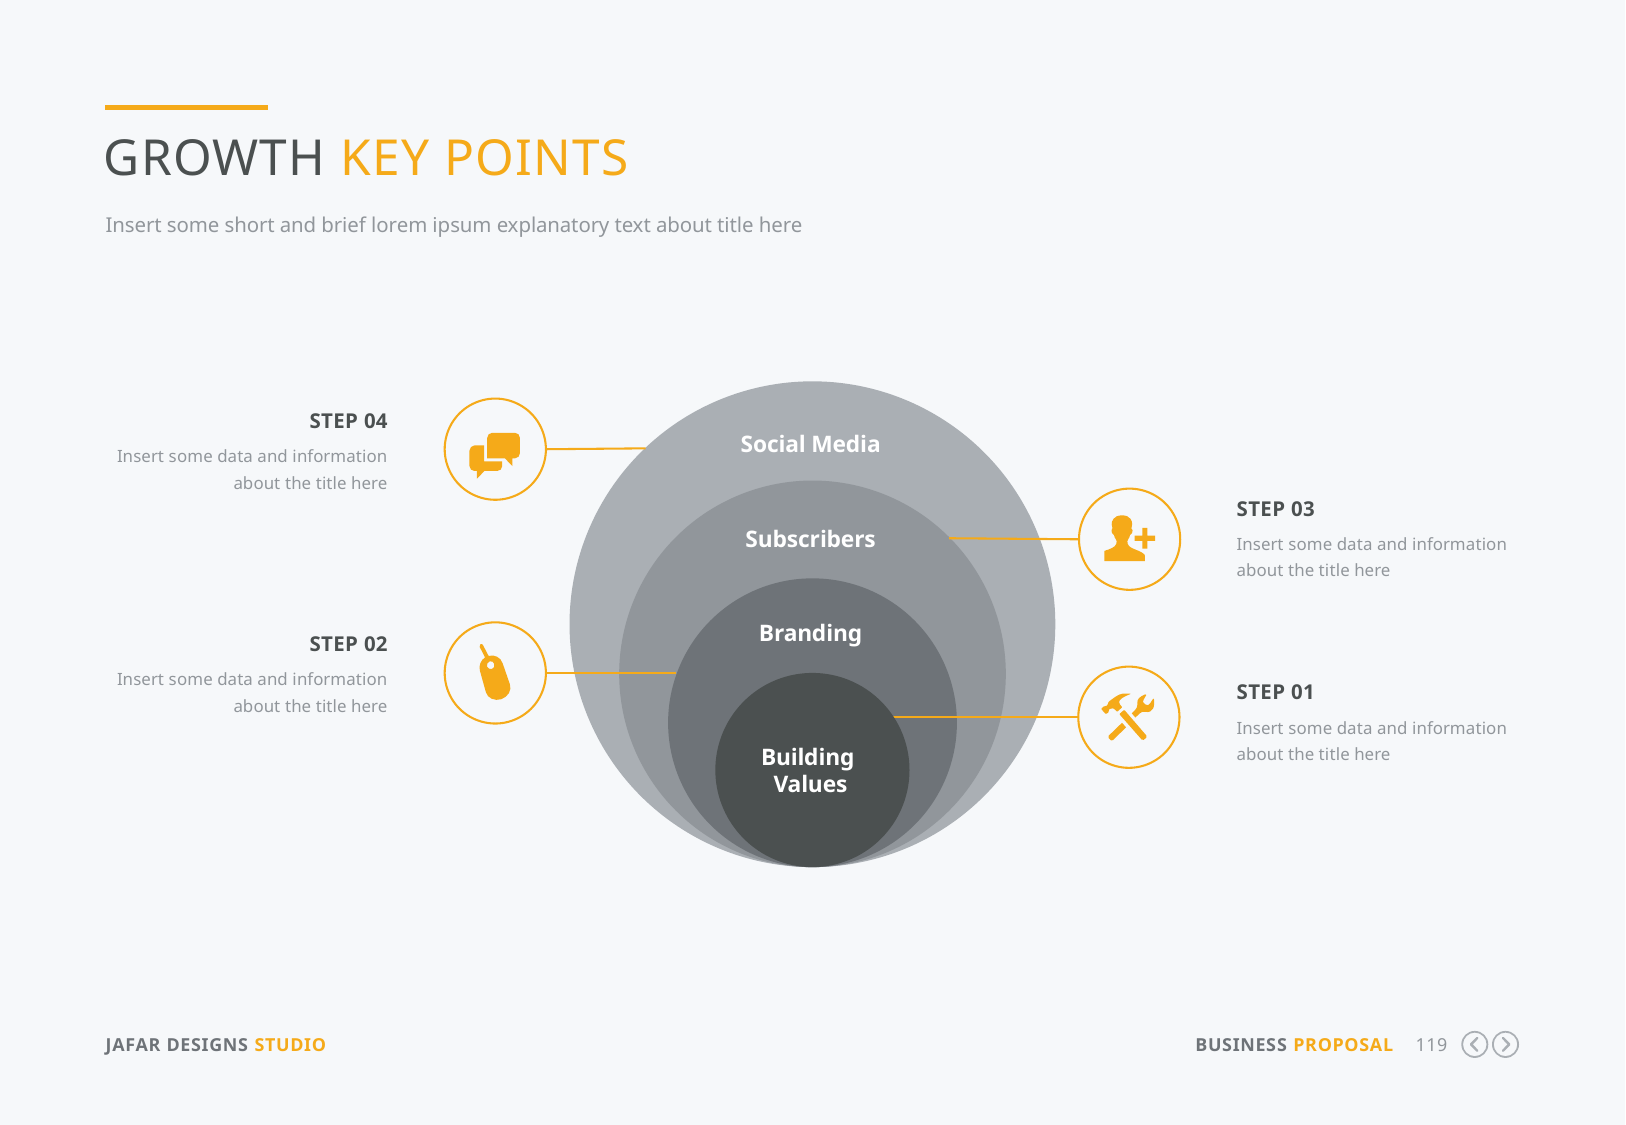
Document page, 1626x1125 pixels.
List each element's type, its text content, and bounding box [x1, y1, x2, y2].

text_box [853, 718, 1038, 865]
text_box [1236, 496, 1519, 582]
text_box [444, 622, 546, 724]
text_box [667, 577, 958, 867]
list Insert some short and brief lorem ipsum explanatory text about title here [105, 209, 1519, 241]
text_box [1236, 679, 1519, 765]
text_box [568, 380, 1041, 672]
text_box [105, 408, 388, 494]
text_box Subscribers [730, 524, 891, 553]
text_box Branding [730, 619, 891, 647]
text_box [1078, 666, 1180, 768]
text_box [573, 674, 772, 865]
text_box [843, 718, 1002, 866]
text_box [714, 671, 911, 869]
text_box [444, 398, 546, 500]
text_box Social Media [730, 429, 891, 457]
text_box [618, 479, 1007, 716]
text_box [1078, 488, 1181, 590]
text_box [955, 540, 1057, 716]
text_box Building Values [730, 742, 891, 797]
text_box [618, 674, 782, 866]
list Growth Key Points [103, 125, 1518, 188]
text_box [105, 631, 388, 717]
